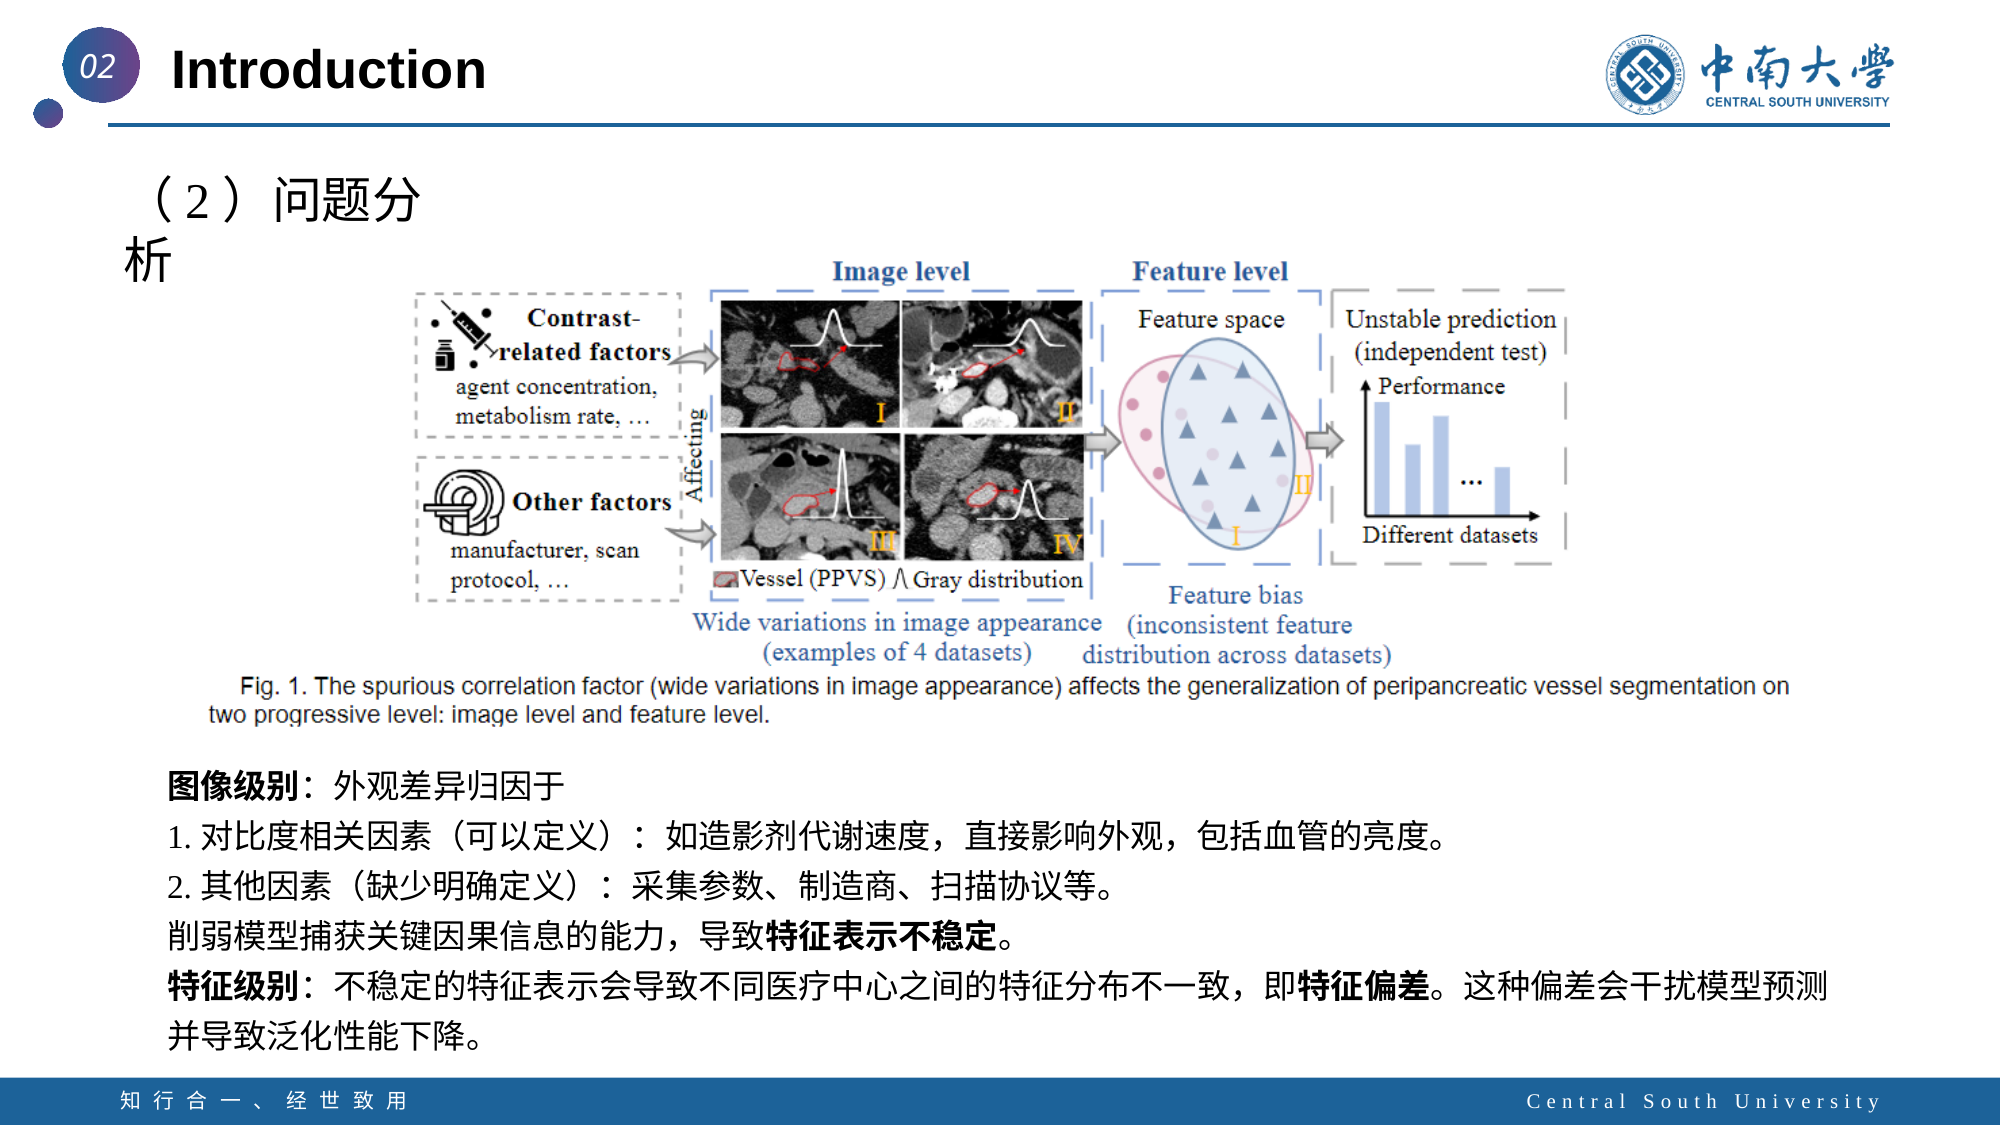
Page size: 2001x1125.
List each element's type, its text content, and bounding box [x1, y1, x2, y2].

text_box （2）问题分析 [108, 161, 484, 297]
text_box 知行合一、经世致用 [105, 1080, 423, 1120]
picture [207, 252, 1793, 731]
picture [1595, 28, 1907, 121]
text_box [158, 0, 1050, 118]
text_box 图像级别：外观差异归因于 1.对比度相关因素（可以定义）：如造影剂代谢速度，直接影响外观，包括血管的亮度。 2.其他因素（缺少明确定义）：采集参数、制造商、扫描协议等。 削弱模型捕获关键因果信息的能力，导致特征表示不稳定。 特征级别：不稳定的特征表示会导致不同医疗中心之间的特征分布不一致，即特征偏差。这种偏差会干扰模型预测并导致泛化性能下降。 [152, 747, 1857, 1063]
text_box Central South University [1511, 1080, 1894, 1120]
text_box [33, 26, 153, 128]
text_box [0, 1077, 2000, 1125]
text_box Introduction [171, 24, 1063, 108]
